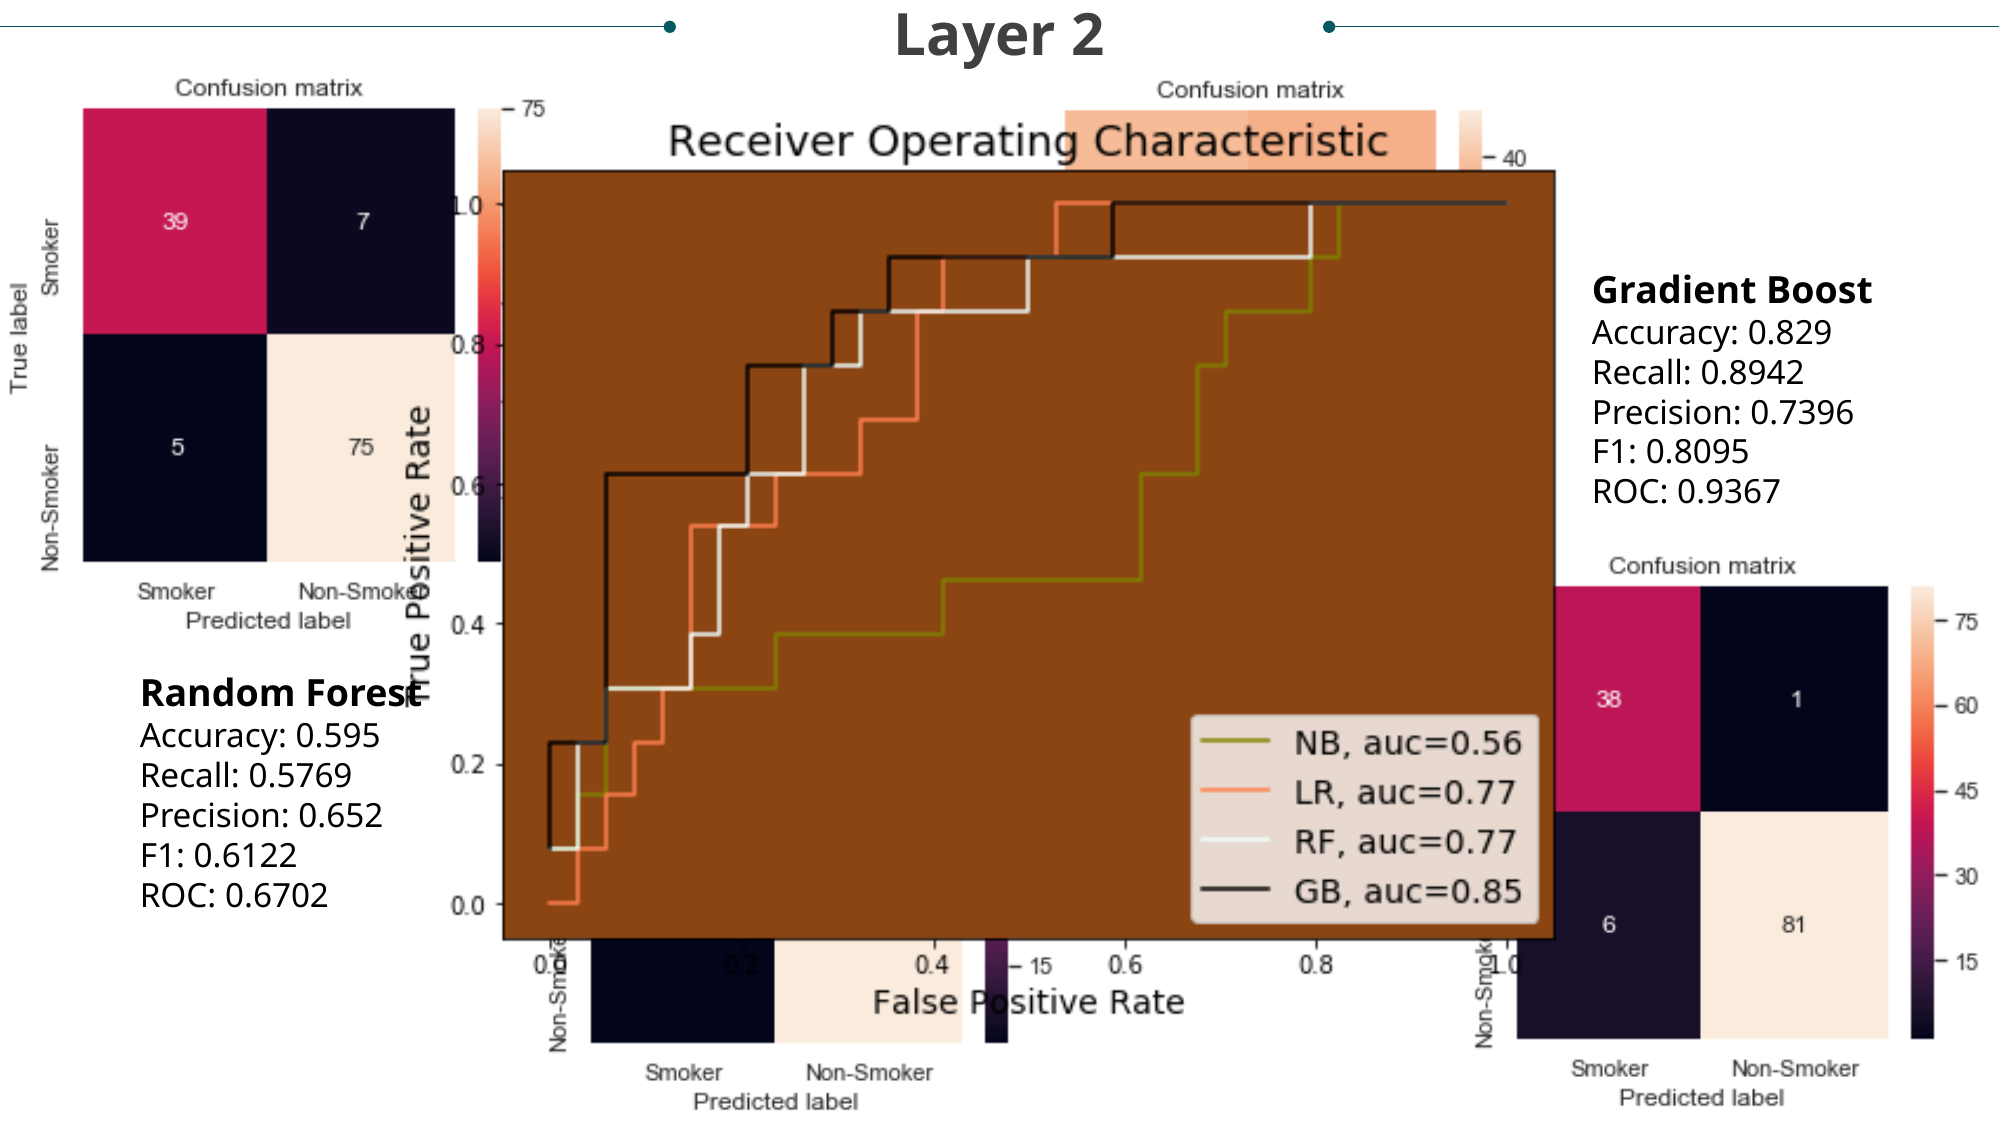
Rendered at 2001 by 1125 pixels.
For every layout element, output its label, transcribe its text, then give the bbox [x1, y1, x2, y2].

picture [0, 65, 1995, 1125]
text_box Random Forest Accuracy: 0.595 Recall: 0.5769 Precision: 0.652 F1: 0.6122 ROC: 0.6702 [124, 661, 390, 922]
text_box Layer 2 [37, 5, 1962, 69]
text_box Gradient Boost Accuracy: 0.829 Recall: 0.8942 Precision: 0.7396 F1: 0.8095 ROC: 0.9367 [1580, 258, 1888, 518]
